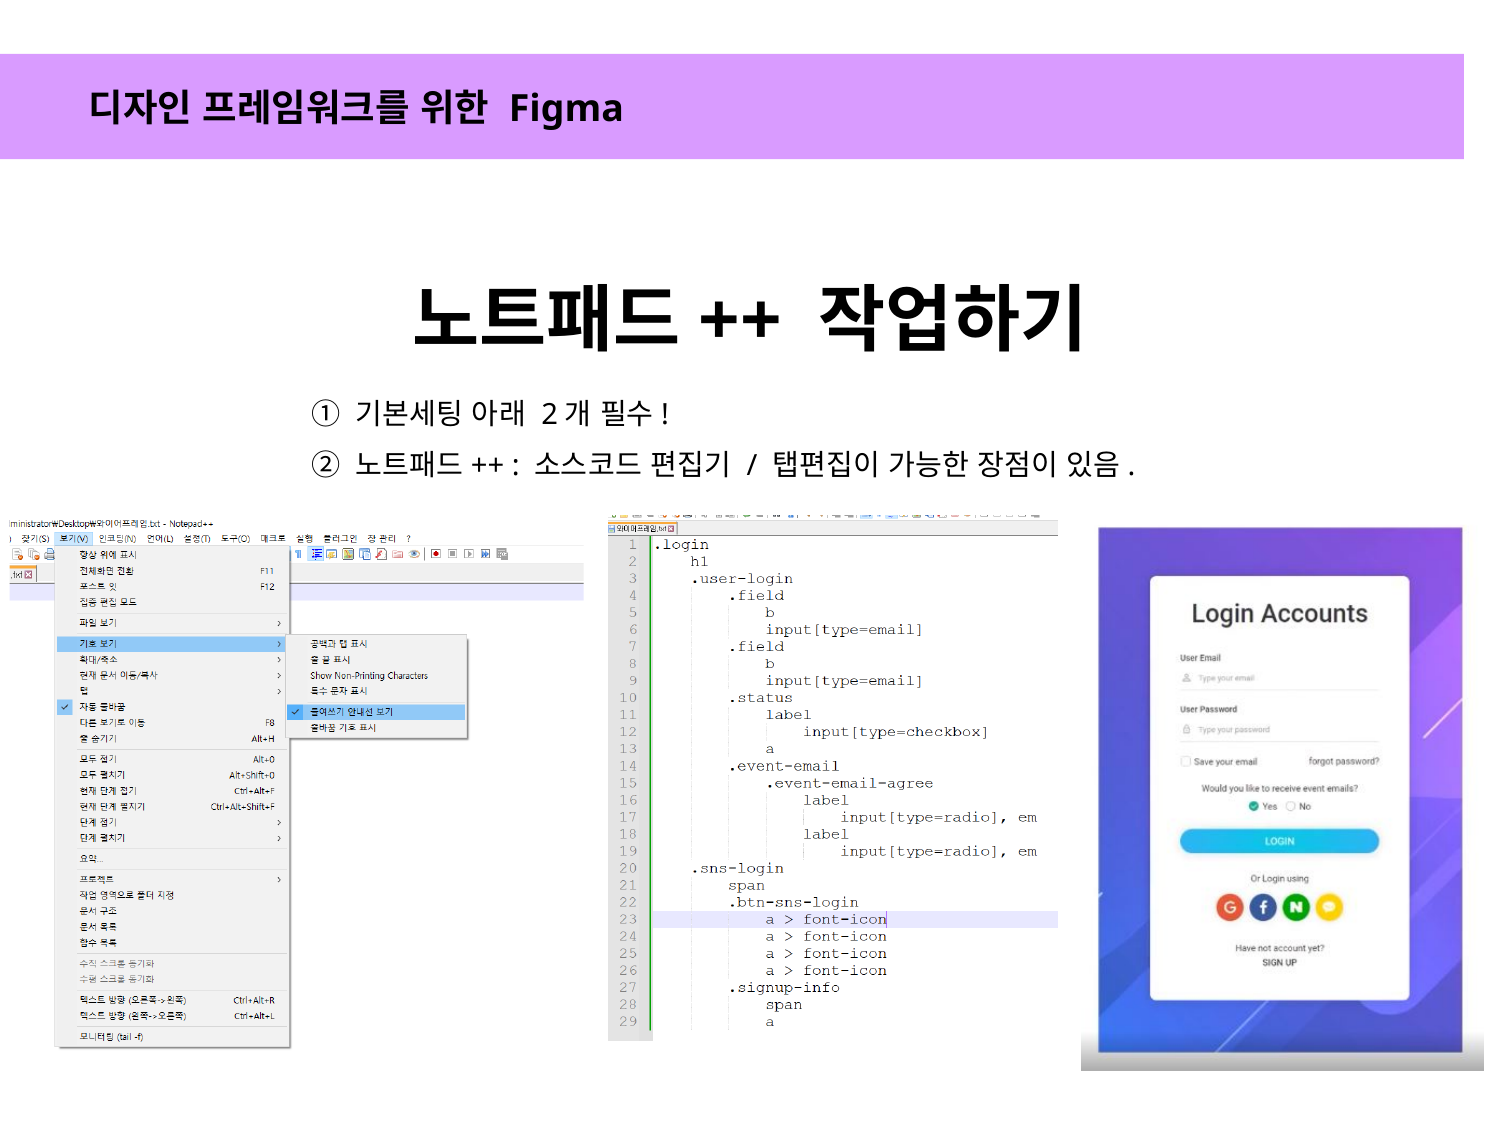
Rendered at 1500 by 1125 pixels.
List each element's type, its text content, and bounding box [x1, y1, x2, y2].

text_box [0, 53, 1465, 160]
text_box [296, 387, 1204, 490]
picture [9, 514, 584, 1075]
picture [1081, 508, 1485, 1071]
text_box 노트패드++ 작업하기 [145, 264, 1355, 368]
picture [608, 514, 1058, 1042]
